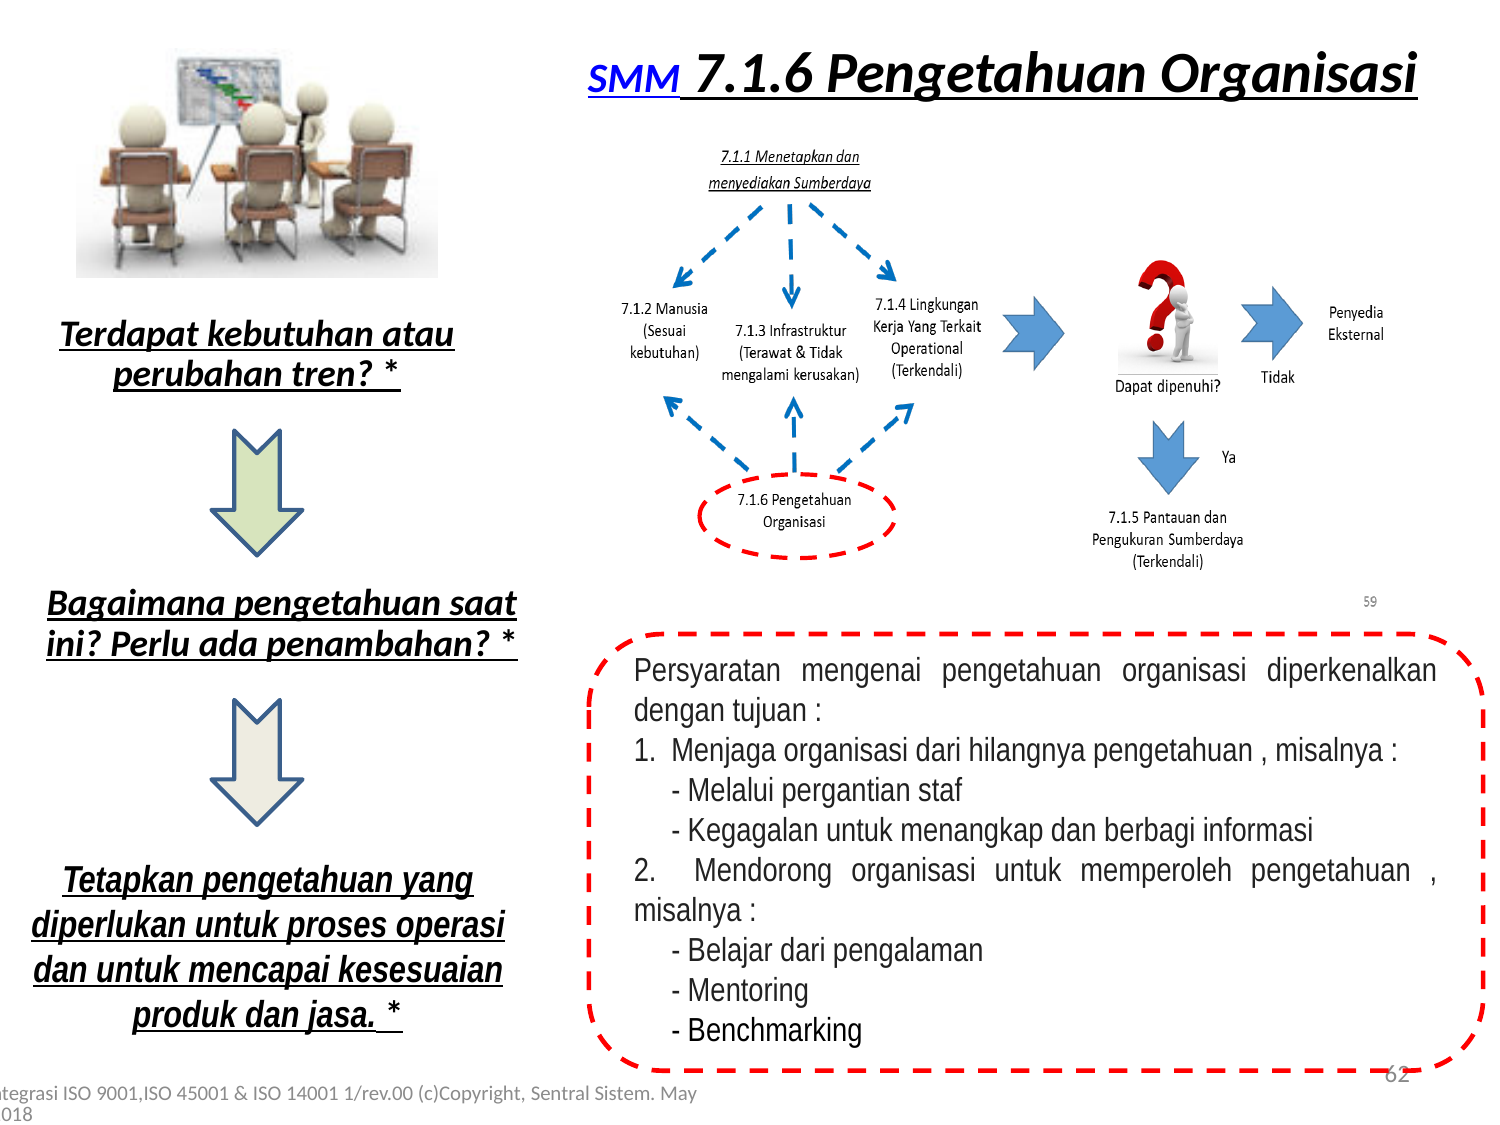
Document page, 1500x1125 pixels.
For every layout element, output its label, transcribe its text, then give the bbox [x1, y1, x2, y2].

text_box Terdapat kebutuhan atau perubahan tren? * [0, 278, 514, 431]
text_box Tetapkan pengetahuan yang diperlukan untuk proses operasi dan untuk mencapai kesesuaian produk dan jasa. * [6, 848, 530, 1043]
text_box SMM 7.1.6 Pengetahuan Organisasi [567, 0, 1439, 151]
picture [76, 48, 438, 279]
text_box [209, 428, 305, 547]
slide_number 62 [1074, 1070, 1425, 1103]
text_box Bagaimana pengetahuan saat ini? Perlu ada penambahan? * [25, 547, 540, 700]
text_box [586, 631, 1486, 1073]
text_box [598, 139, 1410, 620]
footer Integrasi ISO 9001,ISO 45001 & ISO 14001 1/rev.00 (c)Copyright, Sentral Sistem. May 2018 [0, 1062, 716, 1123]
text_box [209, 697, 305, 828]
